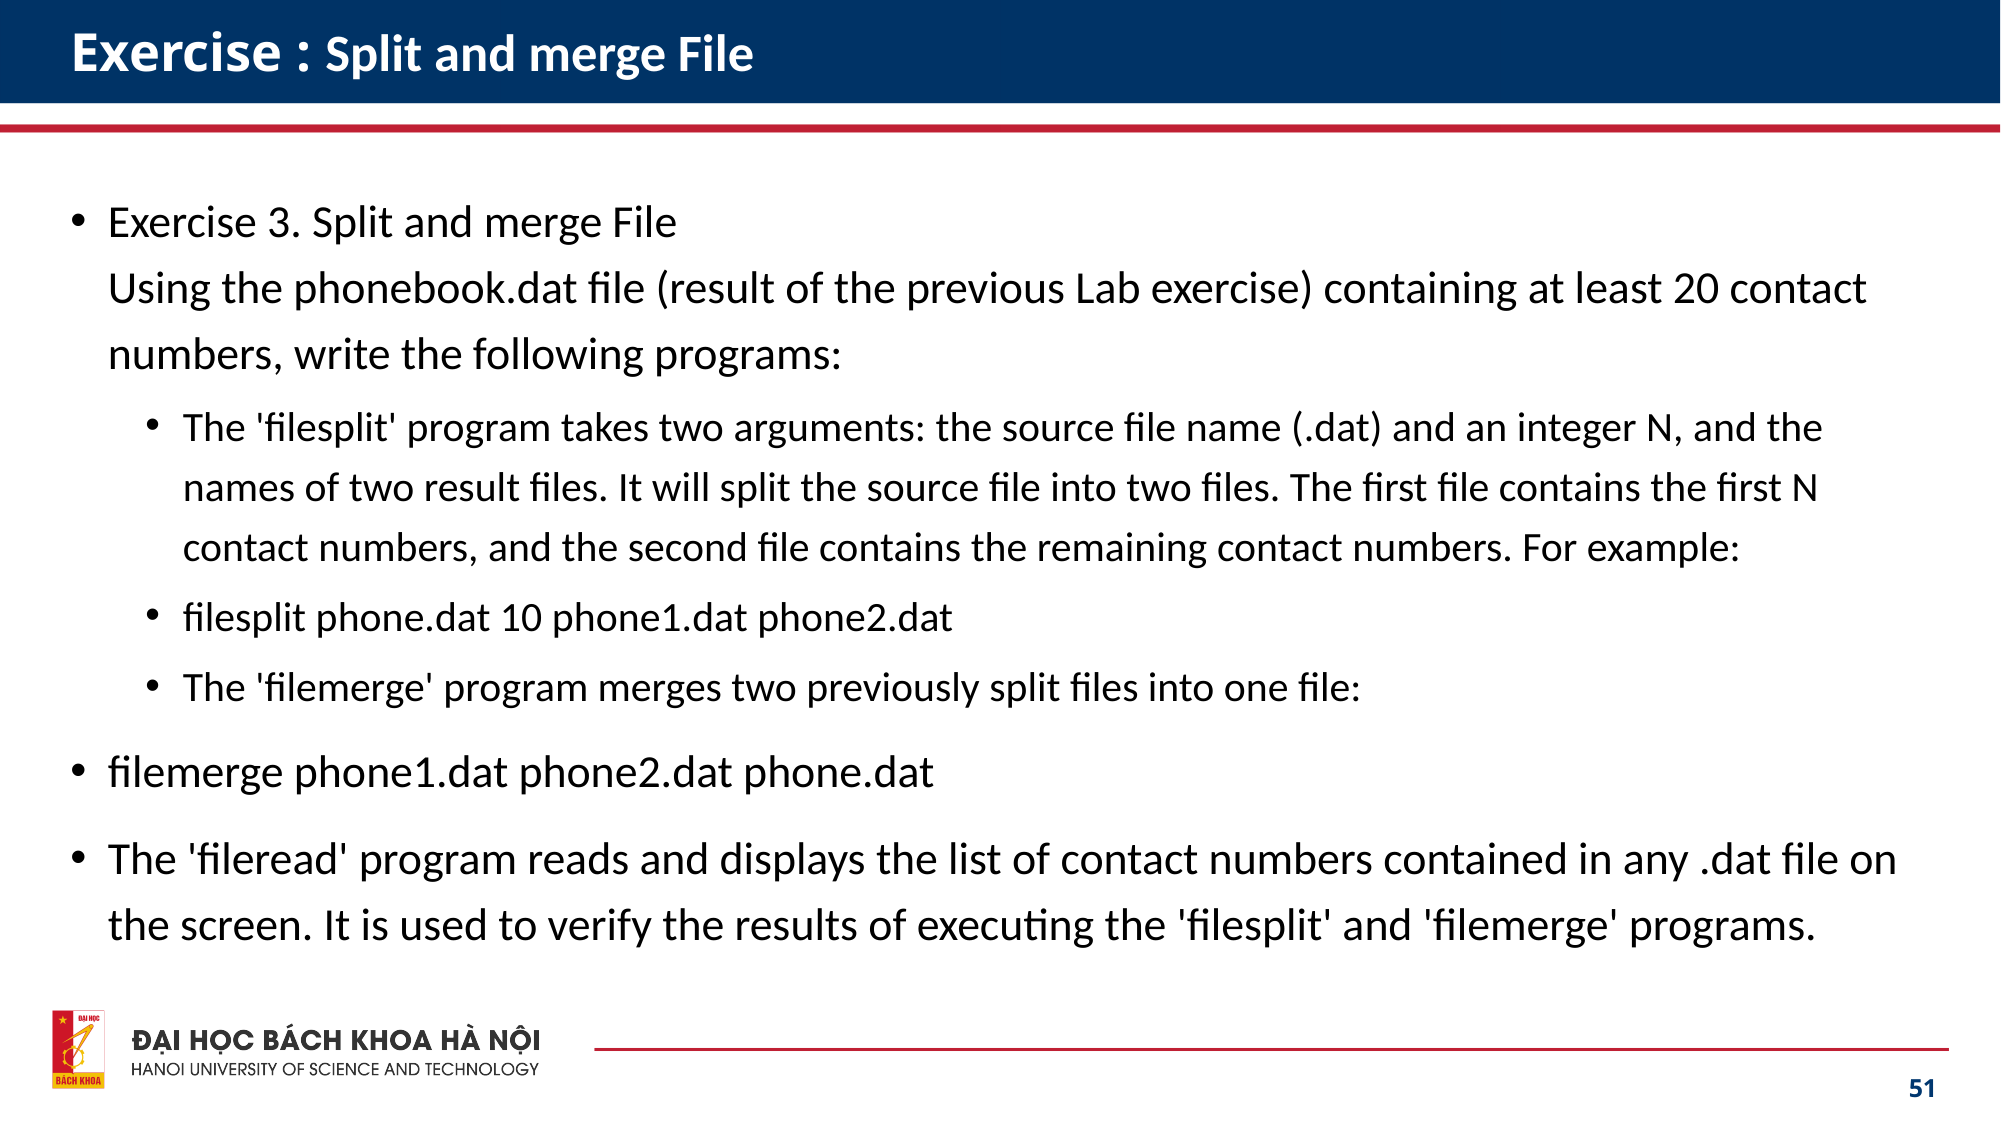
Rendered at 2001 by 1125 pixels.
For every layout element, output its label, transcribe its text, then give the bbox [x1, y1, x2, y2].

picture [0, 0, 2001, 1125]
list Exercise 3. Split and merge File Using the phonebook.dat file (result of the previous Lab exercise) containing at least 20 contact numbers, write the following programs: The 'filesplit' program takes two arguments: the source file name (.dat) and an integer N, and the names of two result files. It will split the source file into two files. The first file contains the first N contact numbers, and the second file contains the remaining contact numbers. For example: filesplit phone.dat 10 phone1.dat phone2.dat The 'filemerge' program merges two previously split files into one file: filemerge phone1.dat phone2.dat phone.dat The 'fileread' program reads and displays the list of contact numbers contained in any .dat file on the screen. It is used to verify the results of executing the 'filesplit' and 'filemerge' programs. [55, 173, 1945, 979]
title Exercise : Split and merge File [55, 18, 1945, 90]
slide_number 51 [1502, 1065, 1953, 1125]
